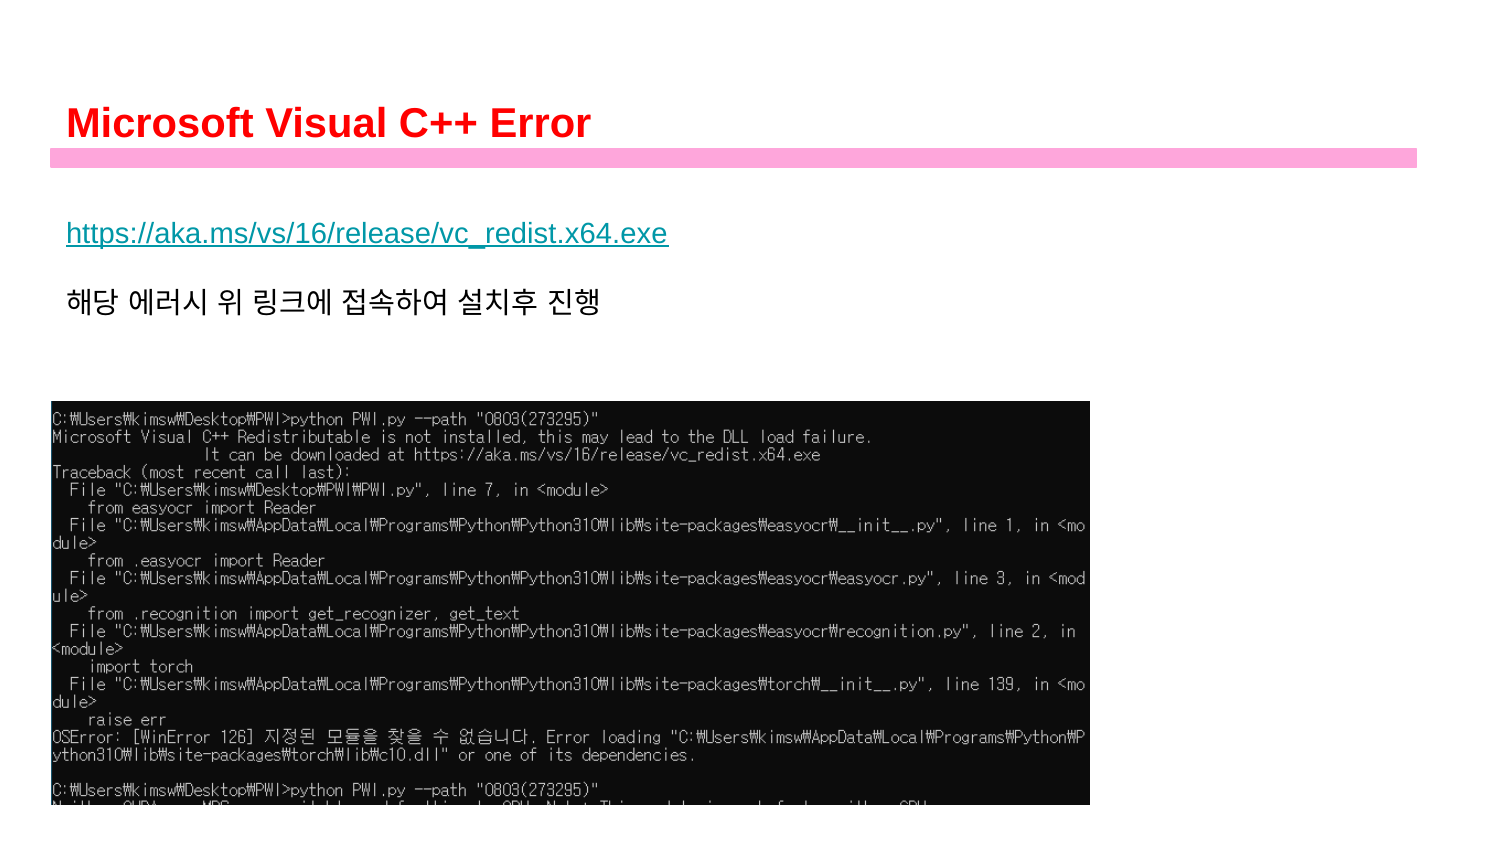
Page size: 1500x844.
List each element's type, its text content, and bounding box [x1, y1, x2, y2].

picture [50, 401, 1090, 806]
text_box https://aka.ms/vs/16/release/vc_redist.x64.exe 해당 에러시 위 링크에 접속하여 설치후 진행 [51, 199, 1130, 334]
title Microsoft Visual C++ Error [51, 72, 1449, 167]
